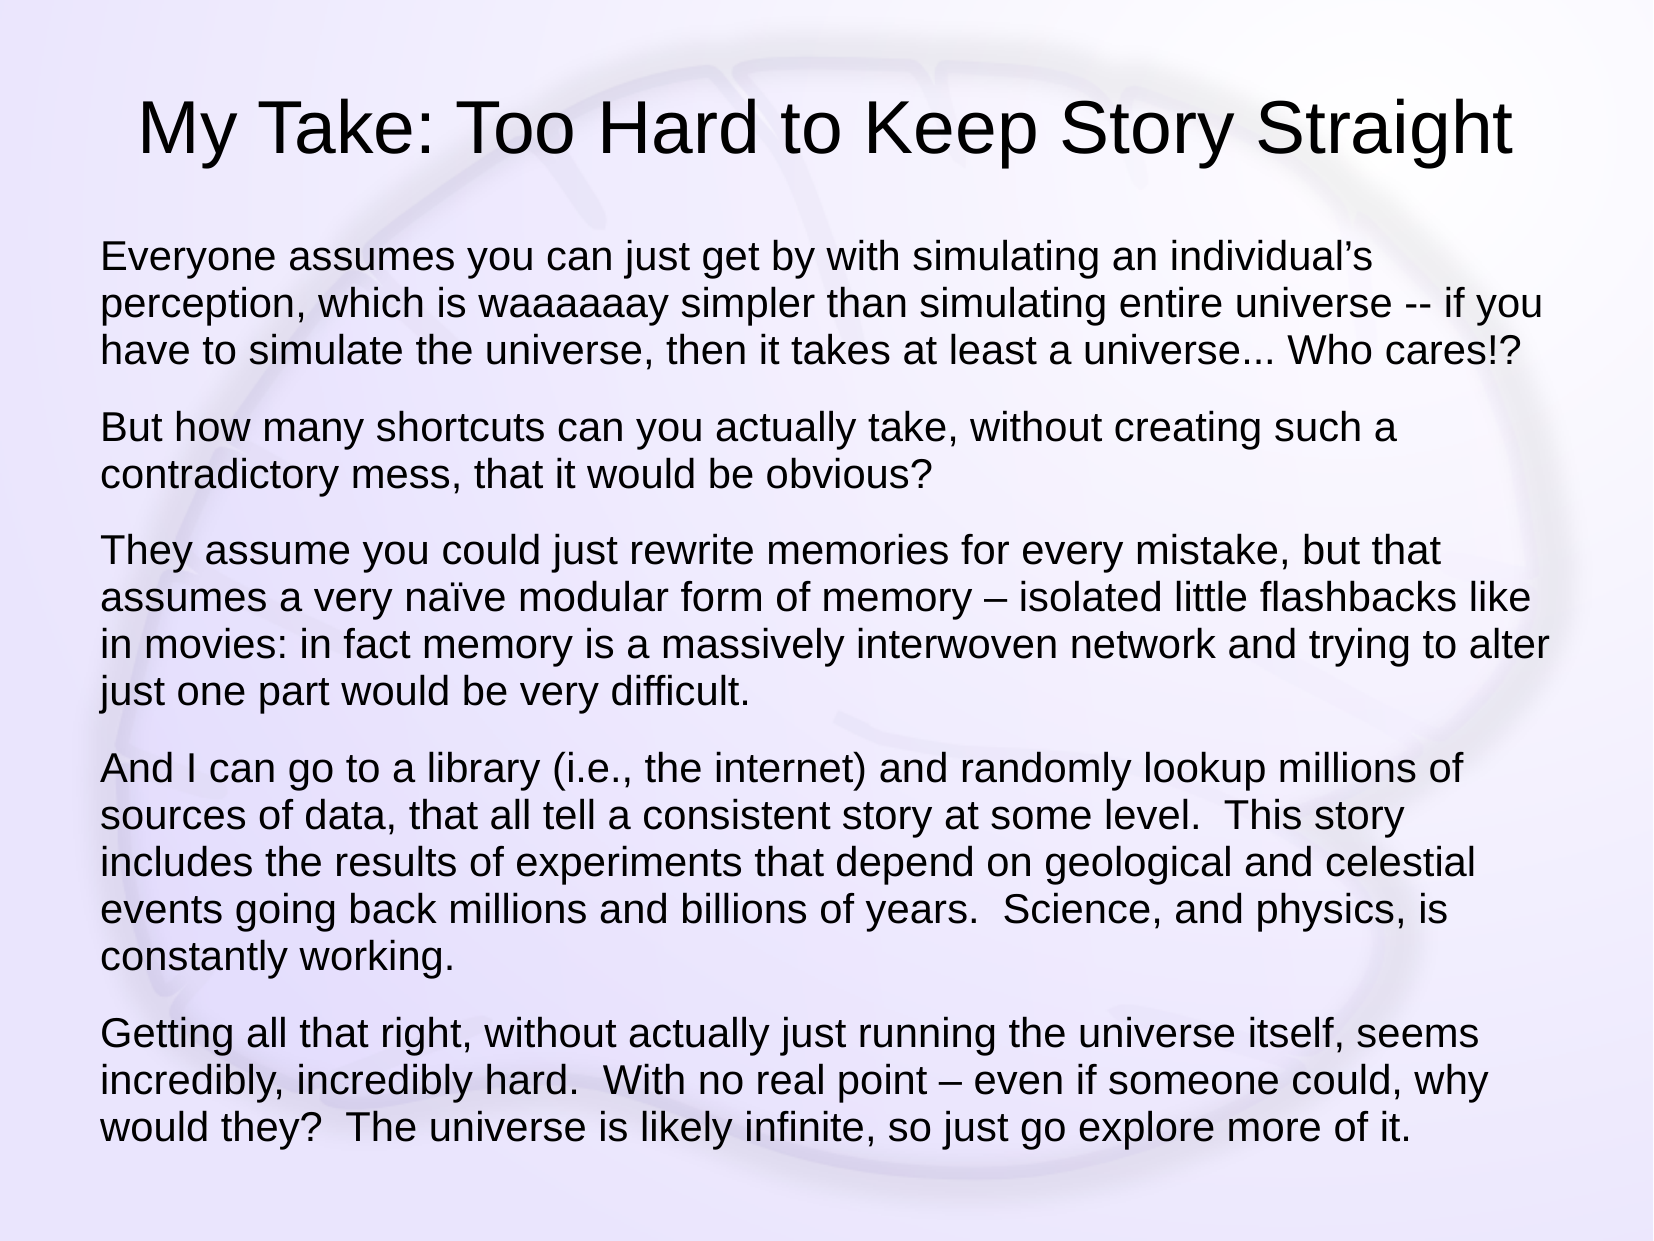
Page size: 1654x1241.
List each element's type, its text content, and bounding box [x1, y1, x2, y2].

title My Take: Too Hard to Keep Story Straight [82, 49, 1571, 209]
picture [0, 0, 1654, 1241]
list Everyone assumes you can just get by with simulating an individual’s perception, which is waaaaaay simpler than simulating entire universe -- if you have to simulate the universe, then it takes at least a universe... Who cares!? But how many shortcuts can you actually take, without creating such a contradictory mess, that it would be obvious? They assume you could just rewrite memories for every mistake, but that assumes a very naïve modular form of memory – isolated little flashbacks like in movies: in fact memory is a massively interwoven network and trying to alter just one part would be very difficult. And I can go to a library (i.e., the internet) and randomly lookup millions of sources of data, that all tell a consistent story at some level. This story includes the results of experiments that depend on geological and celestial events going back millions and billions of years. Science, and physics, is constantly working. Getting all that right, without actually just running the universe itself, seems incredibly, incredibly hard. With no real point – even if someone could, why would they? The universe is likely infinite, so just go explore more of it. [82, 232, 1571, 1110]
